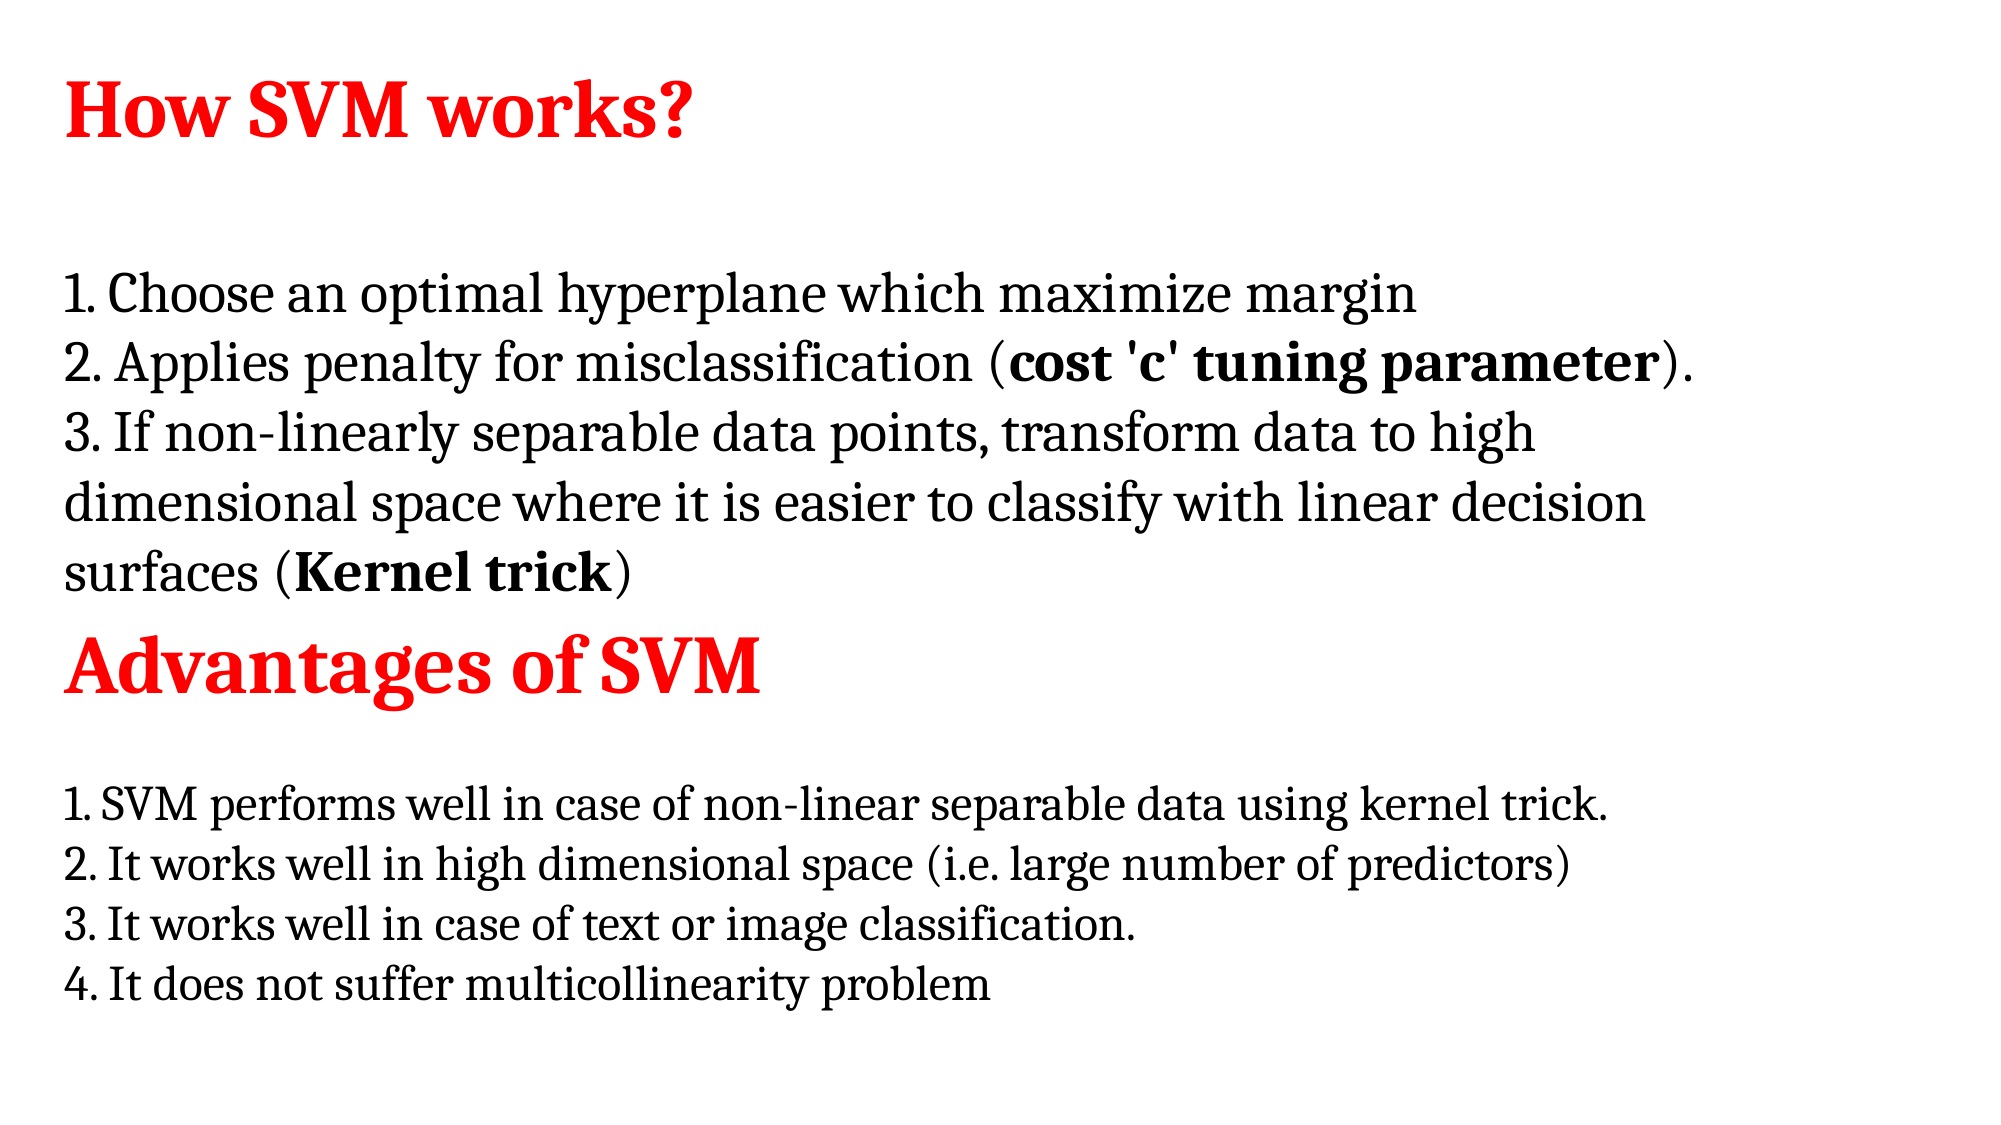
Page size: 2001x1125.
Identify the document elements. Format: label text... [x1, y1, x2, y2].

text_box Advantages of SVM 1. SVM performs well in case of non-linear separable data using kernel trick. 2. It works well in high dimensional space (i.e. large number of predictors) 3. It works well in case of text or image classification. 4. It does not suffer multicollinearity problem [49, 603, 1951, 1018]
text_box How SVM works? 1. Choose an optimal hyperplane which maximize margin 2. Applies penalty for misclassification (cost 'c' tuning parameter). 3. If non-linearly separable data points, transform data to high dimensional space where it is easier to classify with linear decision surfaces (Kernel trick) [49, 46, 1853, 603]
